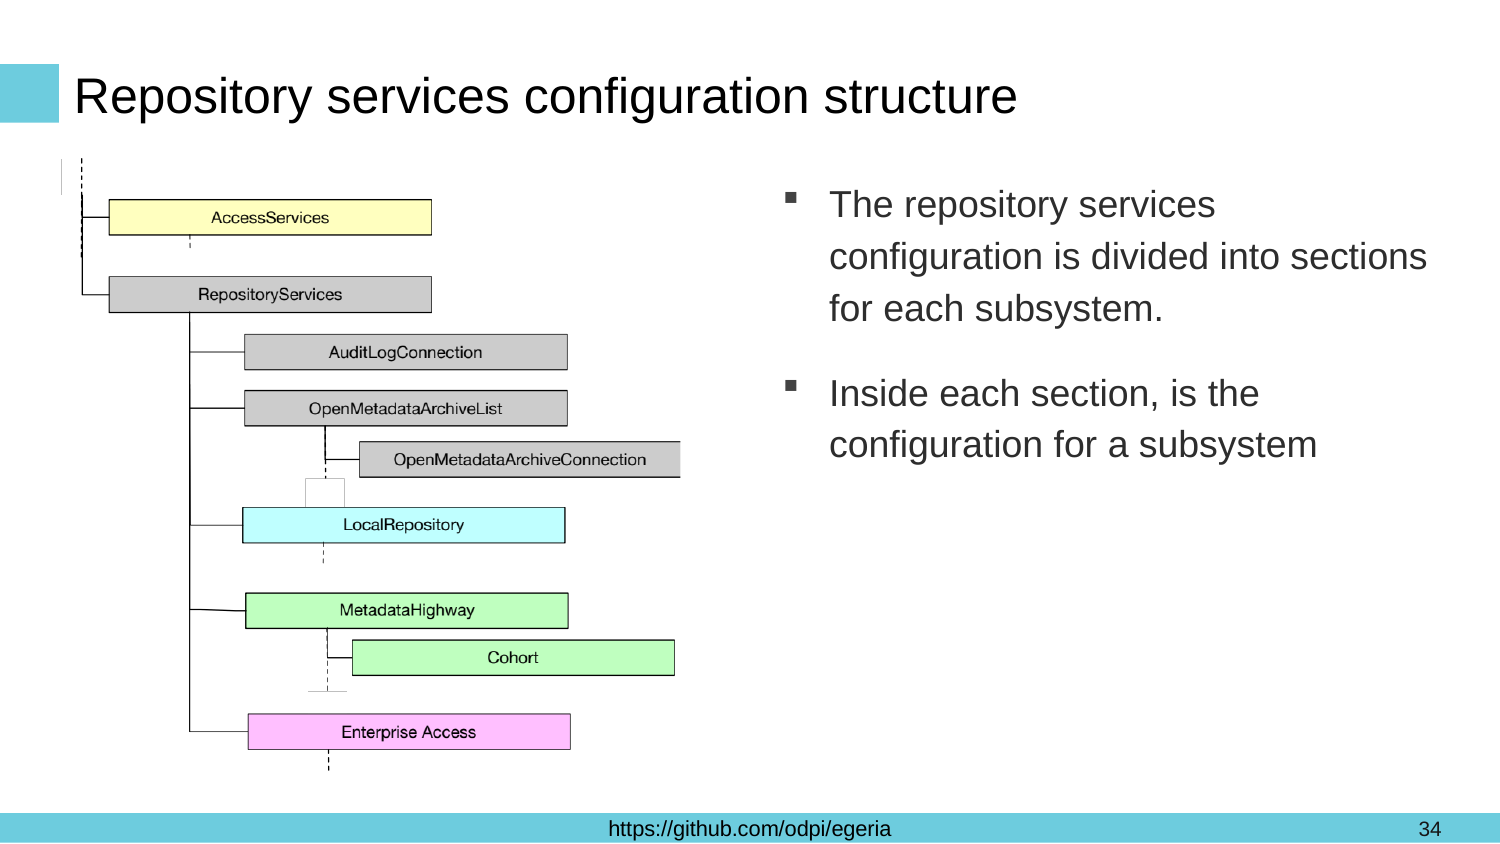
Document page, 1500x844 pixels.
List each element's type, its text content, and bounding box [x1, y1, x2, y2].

slide_number 34 [1403, 813, 1494, 843]
list The repository services configuration is divided into sections for each subsystem. Inside each section, is the configuration for a subsystem [767, 158, 1449, 750]
title Repository services configuration structure [58, 46, 1449, 140]
picture [50, 158, 681, 807]
